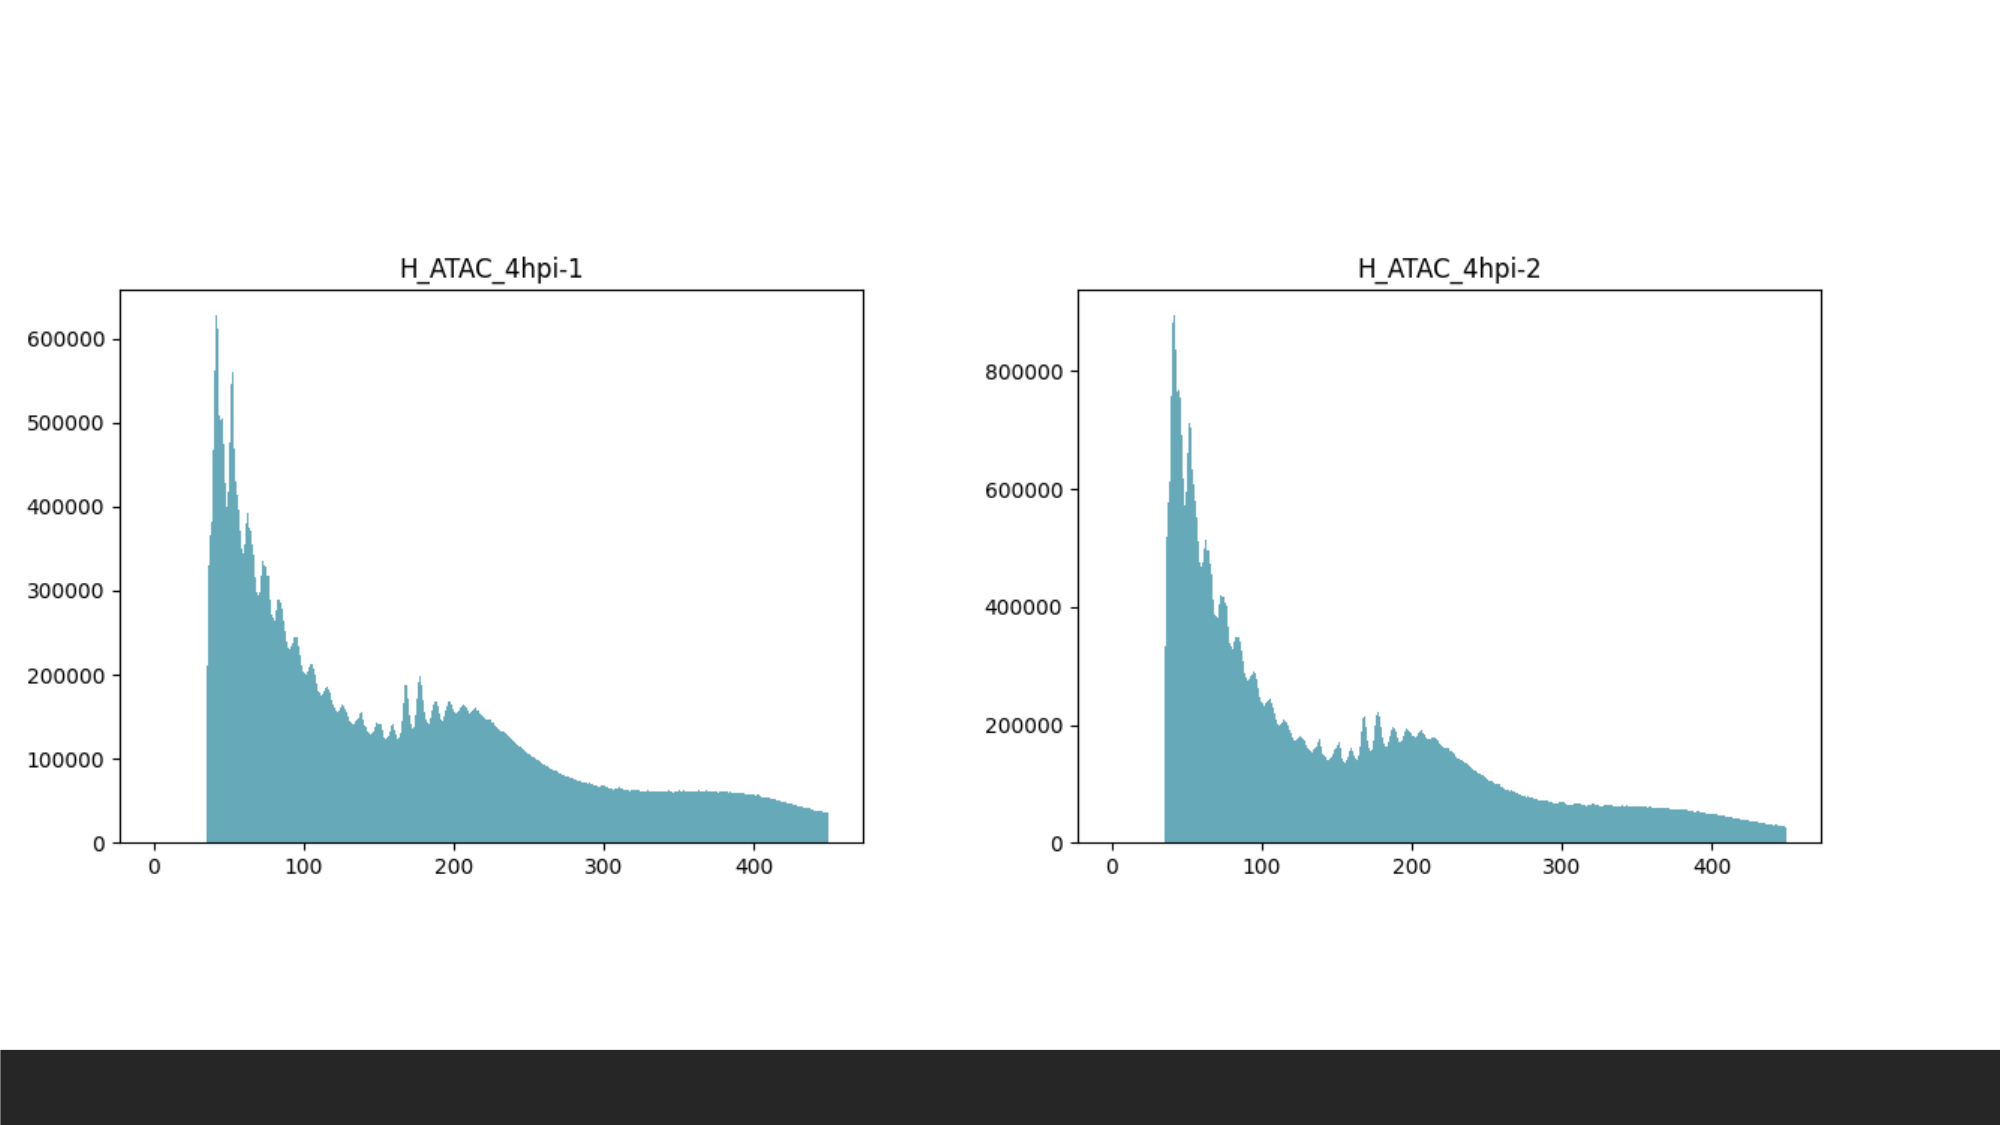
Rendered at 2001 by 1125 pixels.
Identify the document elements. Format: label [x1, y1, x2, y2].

picture [0, 202, 1918, 923]
